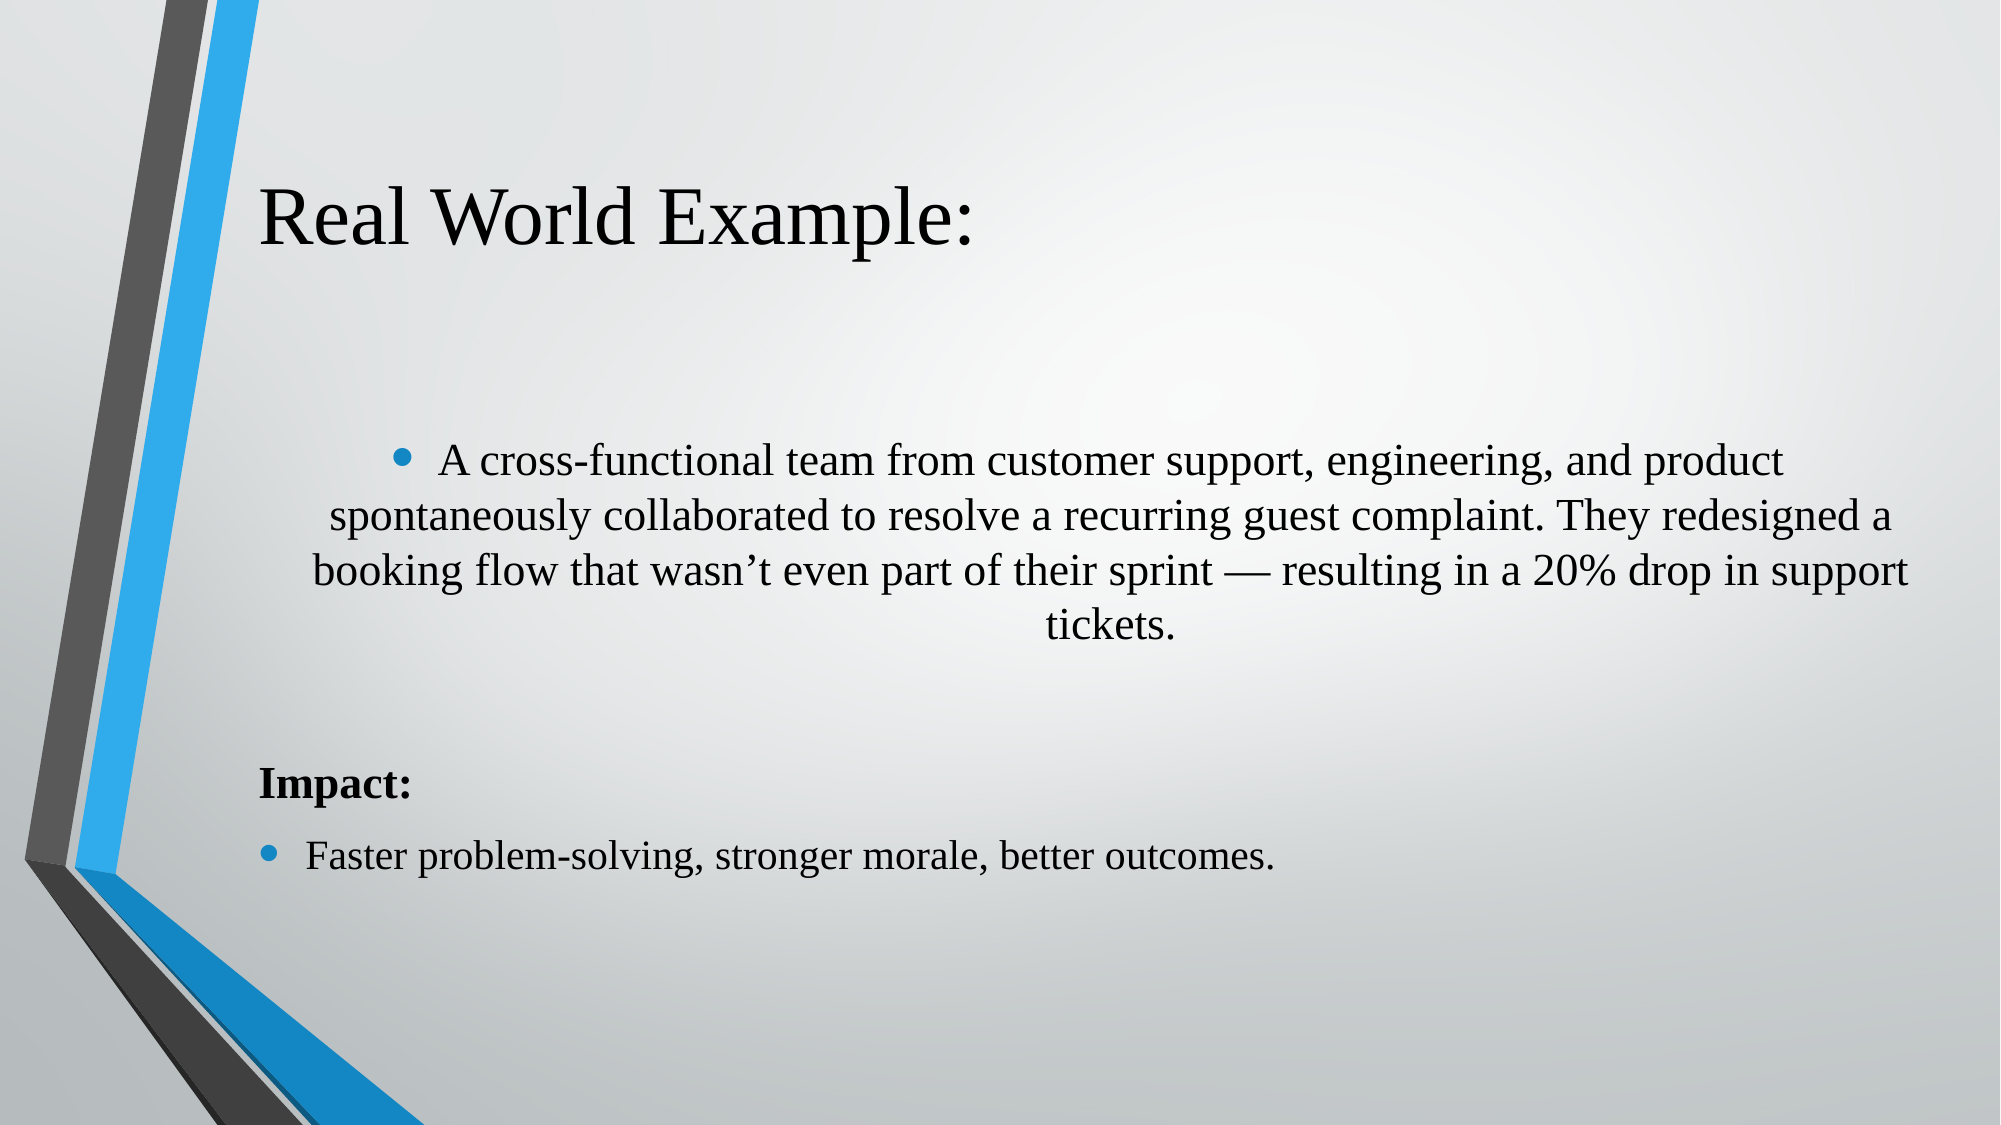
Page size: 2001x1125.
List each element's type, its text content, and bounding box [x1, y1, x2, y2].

text_box Impact: Faster problem-solving, stronger morale, better outcomes. [243, 728, 1907, 902]
title Real World Example: [243, 103, 1397, 320]
list A cross-functional team from customer support, engineering, and product spontaneously collaborated to resolve a recurring guest complaint. They redesigned a booking flow that wasn’t even part of their sprint — resulting in a 20% drop in support tickets. [243, 349, 1932, 729]
